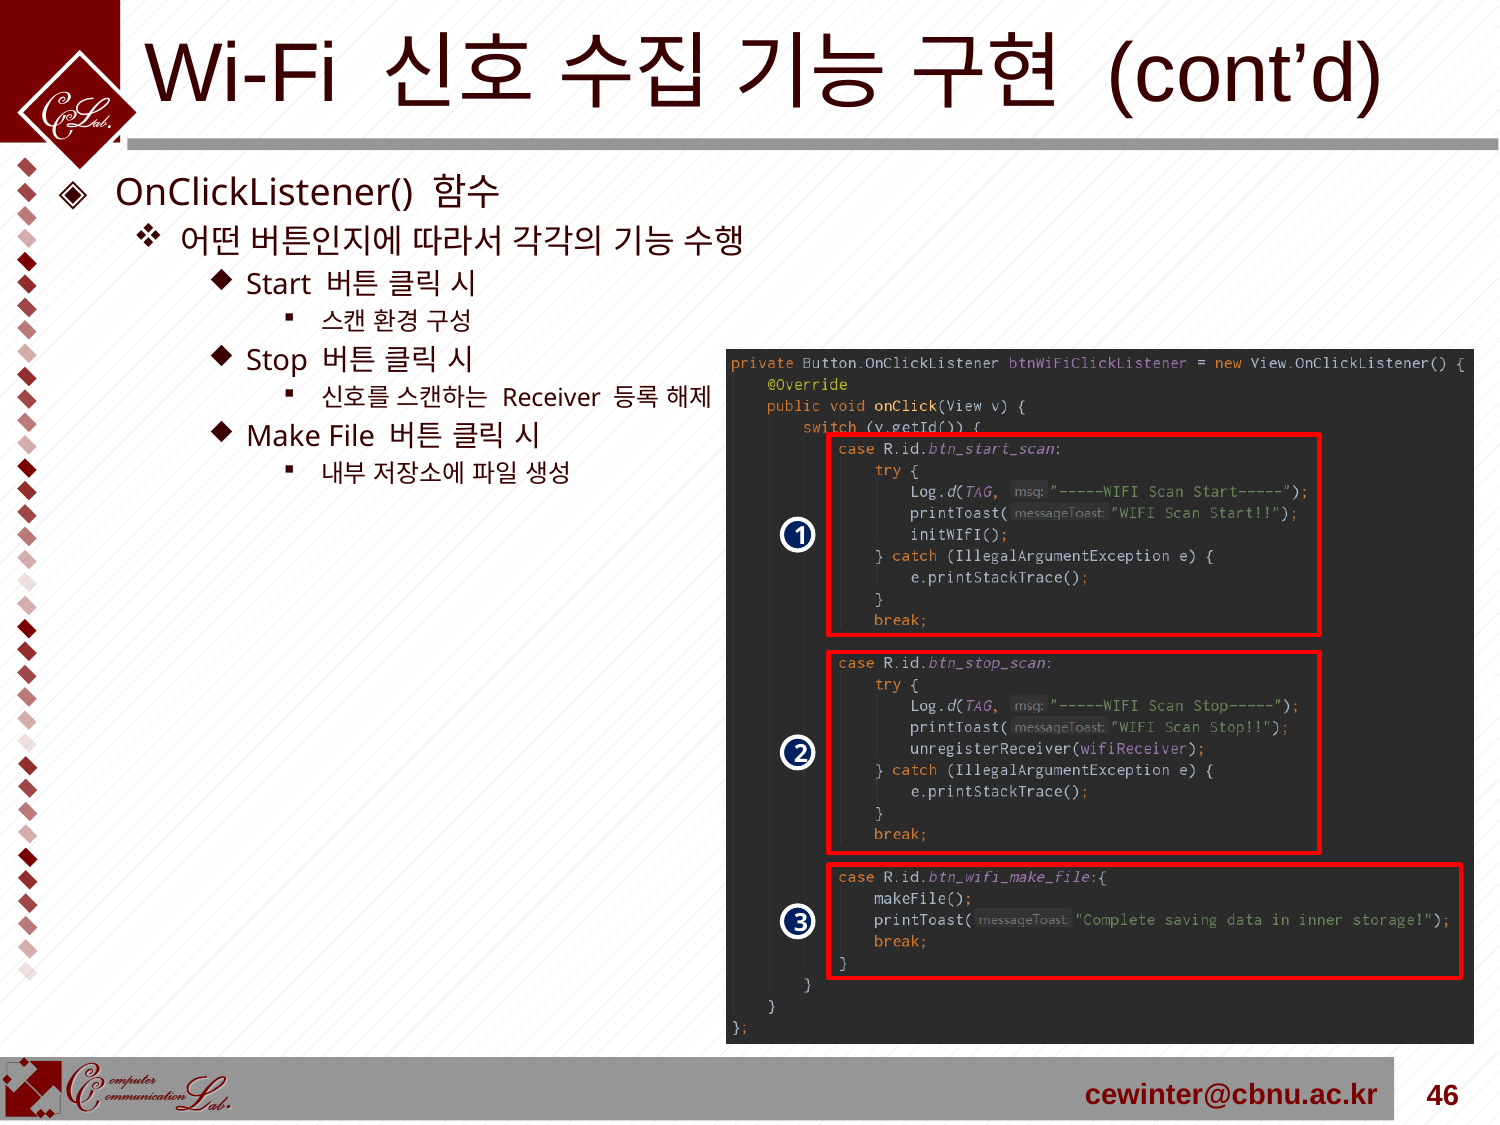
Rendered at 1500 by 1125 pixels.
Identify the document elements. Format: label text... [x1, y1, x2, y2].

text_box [726, 349, 1475, 1045]
picture [2, 1055, 234, 1121]
title Wi-Fi 신호 수집 기능 구현 (cont’d) [129, 10, 1474, 126]
picture [0, 0, 153, 184]
list OnClickListener() 함수 어떤 버튼인지에 따라서 각각의 기능 수행 Start 버튼 클릭 시 스캔 환경 구성 Stop 버튼 클릭 시 신호를 스캔하는 Receiver 등록 해제 Make File 버튼 클릭 시 내부 저장소에 파일 생성 [43, 160, 1493, 1047]
